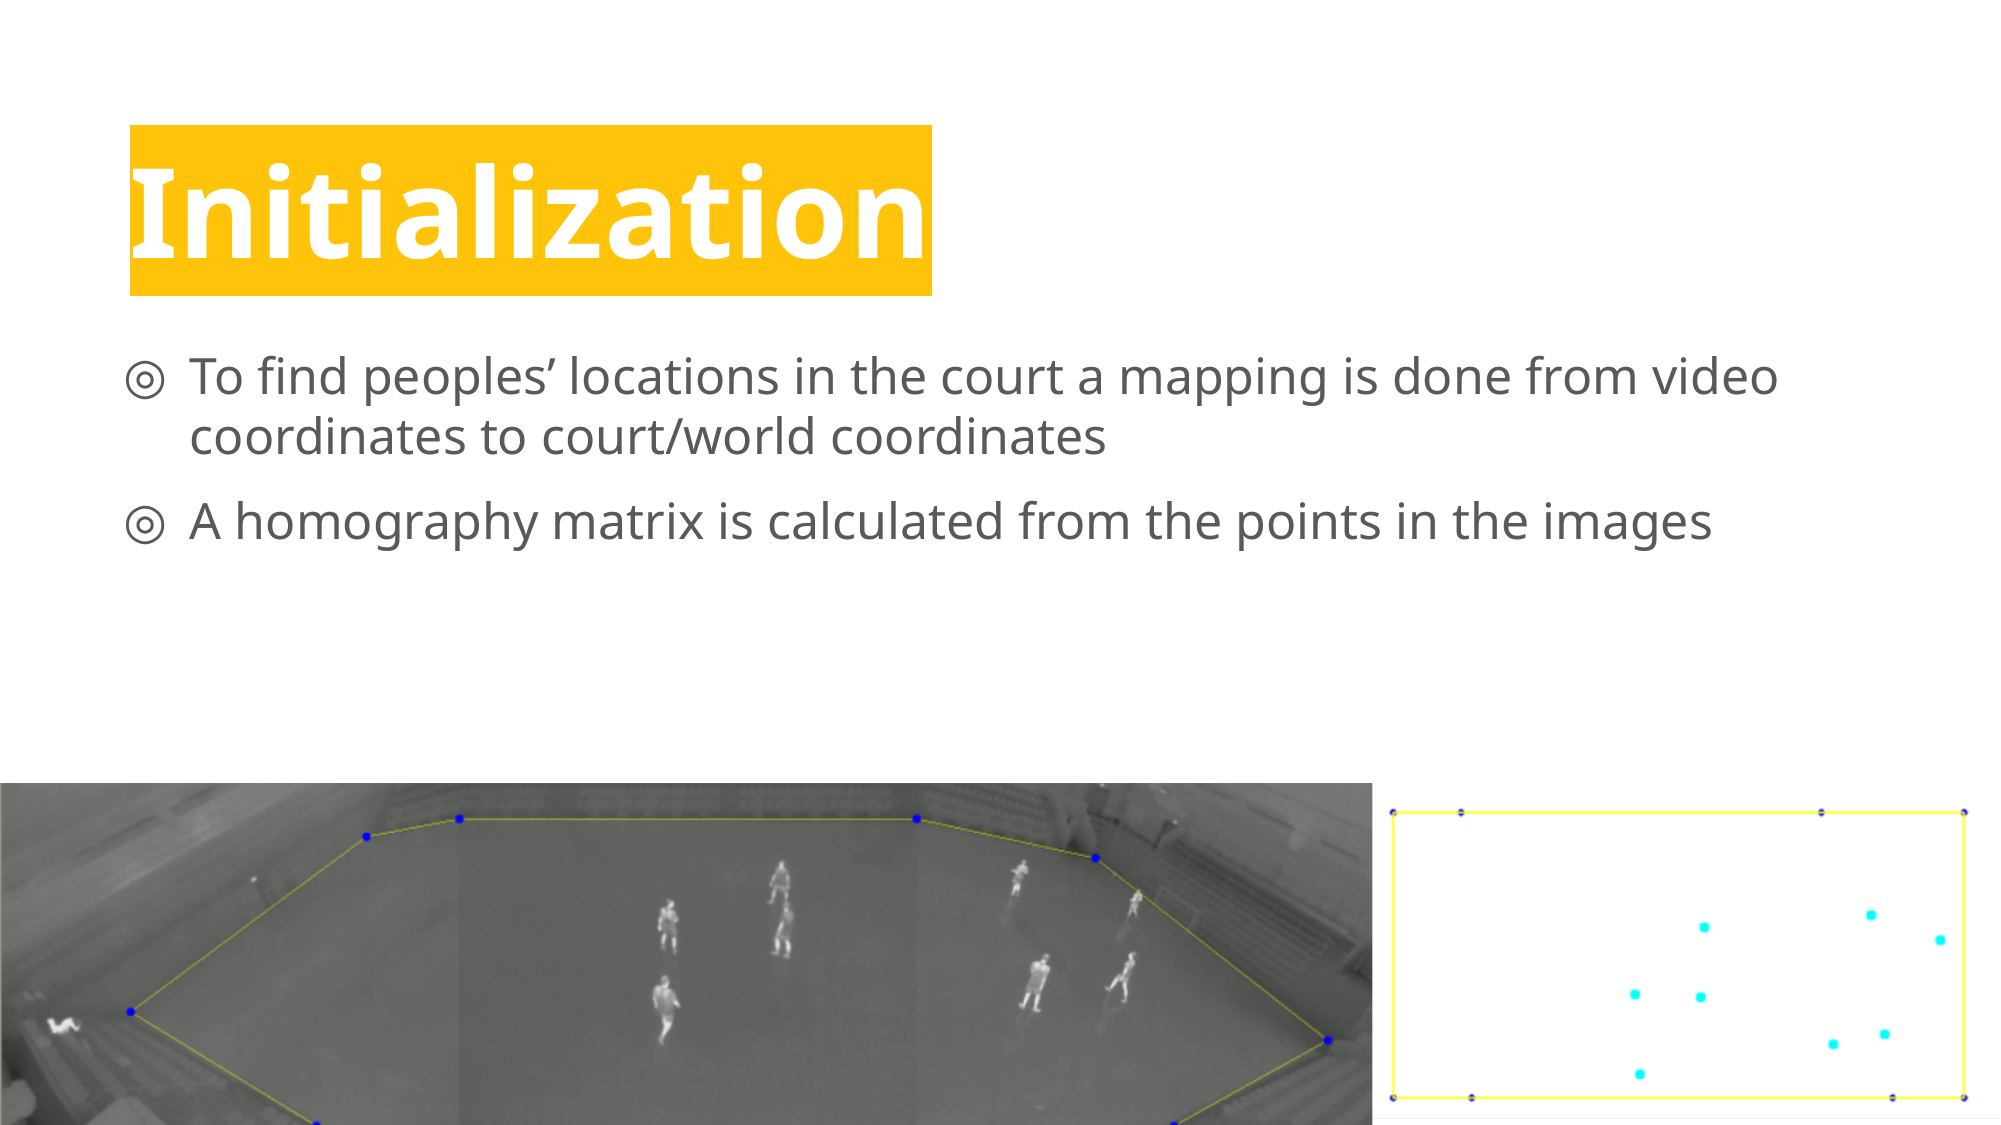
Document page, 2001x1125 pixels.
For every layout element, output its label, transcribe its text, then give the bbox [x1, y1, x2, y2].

text_box To find peoples’ locations in the court a mapping is done from video coordinates to court/world coordinates A homography matrix is calculated from the points in the images [99, 329, 1944, 643]
text_box Initialization [114, 118, 1108, 299]
picture [0, 782, 2000, 1125]
